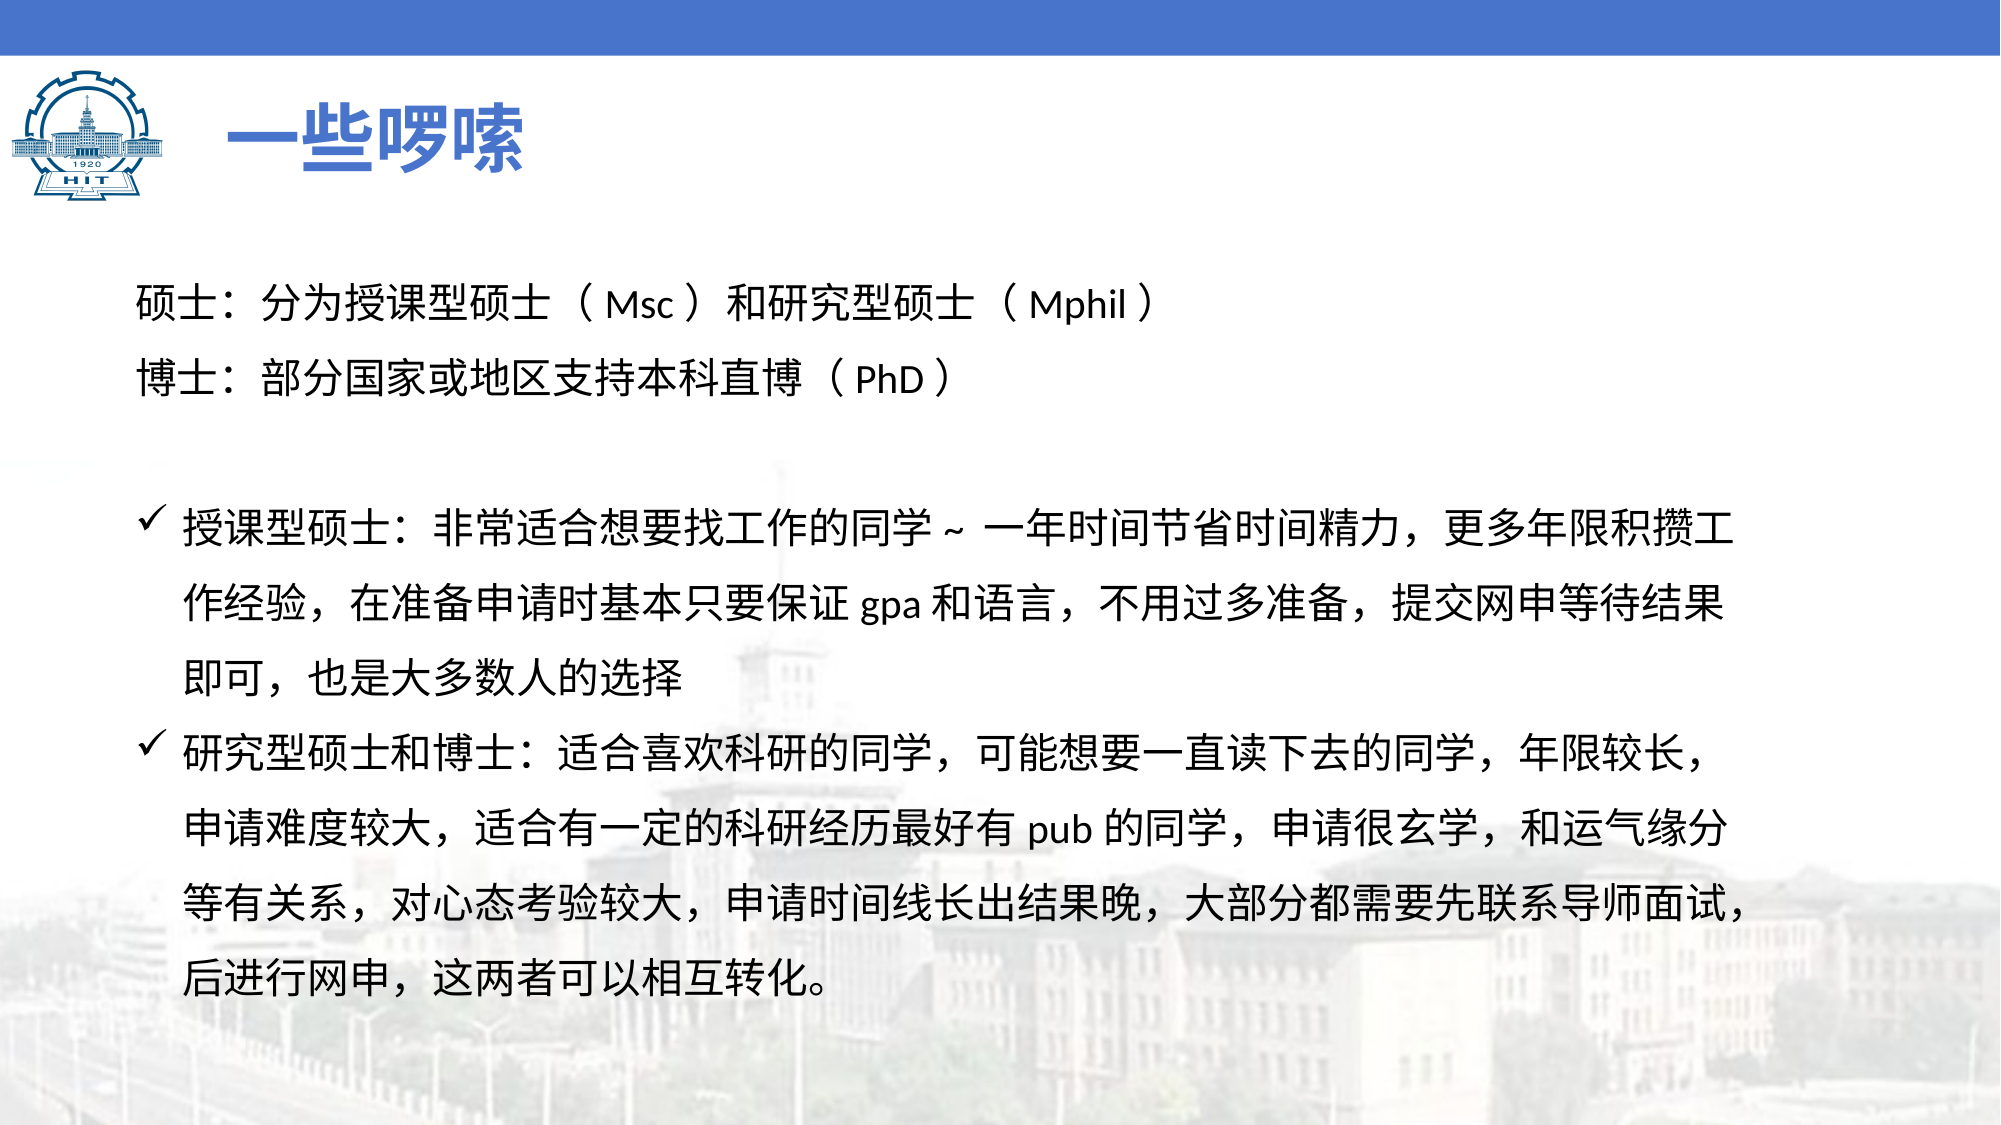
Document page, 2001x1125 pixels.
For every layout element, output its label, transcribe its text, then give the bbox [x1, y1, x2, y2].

picture [0, 459, 2001, 1125]
text_box 硕士：分为授课型硕士（Msc）和研究型硕士（Mphil） 博士：部分国家或地区支持本科直博（PhD） 授课型硕士：非常适合想要找工作的同学~ 一年时间节省时间精力，更多年限积攒工作经验，在准备申请时基本只要保证gpa和语言，不用过多准备，提交网申等待结果即可，也是大多数人的选择 研究型硕士和博士：适合喜欢科研的同学，可能想要一直读下去的同学，年限较长，申请难度较大，适合有一定的科研经历最好有pub的同学，申请很玄学，和运气缘分等有关系，对心态考验较大，申请时间线长出结果晚，大部分都需要先联系导师面试，后进行网申，这两者可以相互转化。 [120, 244, 1759, 459]
picture [0, 29, 193, 241]
text_box 一些啰嗦 [210, 83, 1030, 189]
text_box [0, 0, 2000, 57]
